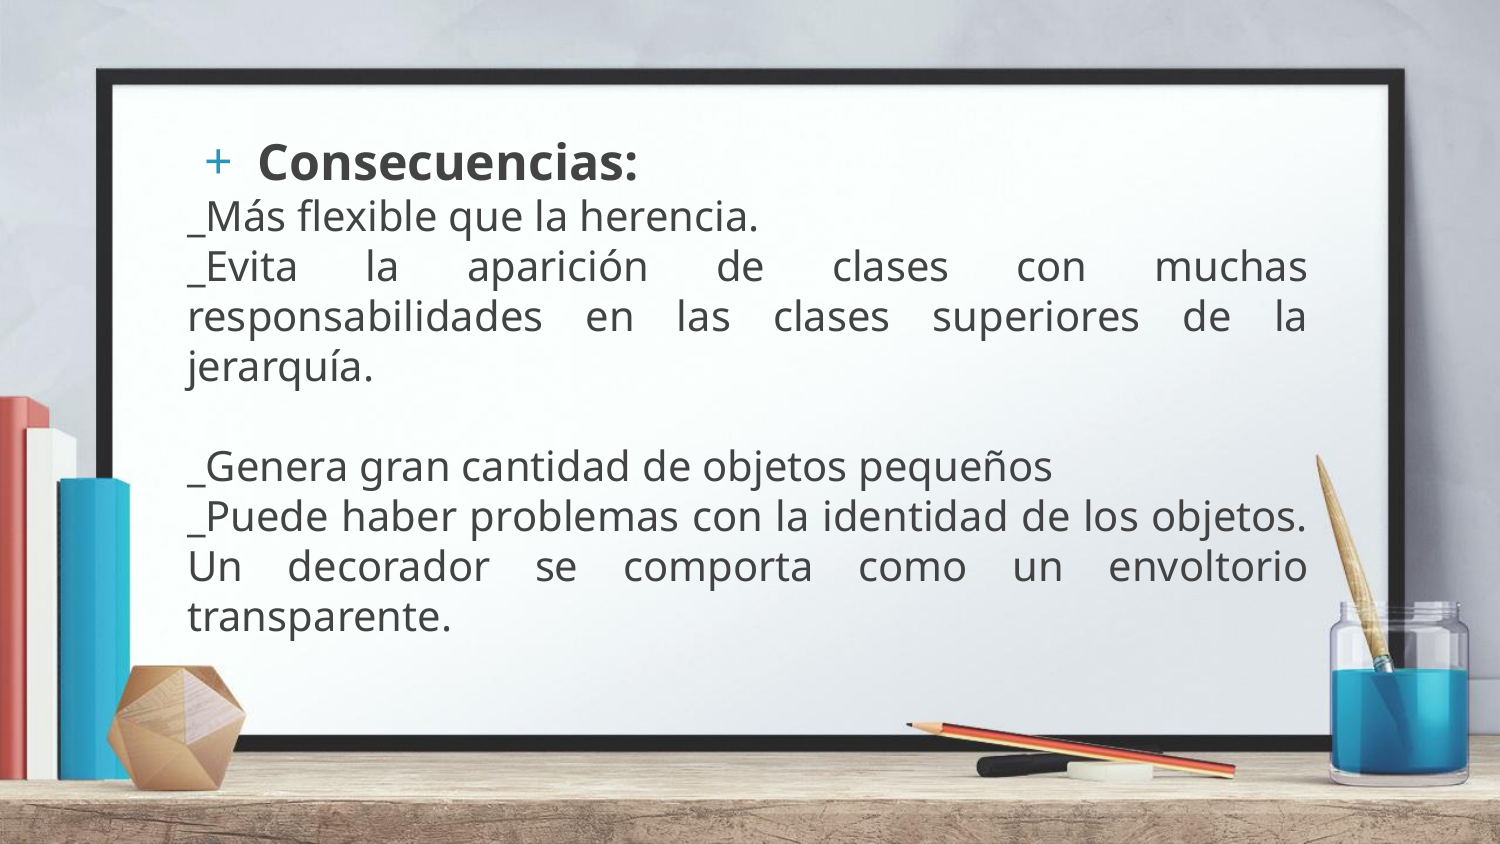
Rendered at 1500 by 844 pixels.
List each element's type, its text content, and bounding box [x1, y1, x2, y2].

picture [0, 0, 1500, 844]
list Consecuencias: _Más flexible que la herencia. _Evita la aparición de clases con muchas responsabilidades en las clases superiores de la jerarquía. _Genera gran cantidad de objetos pequeños _Puede haber problemas con la identidad de los objetos. Un decorador se comporta como un envoltorio transparente. [172, 114, 1324, 680]
